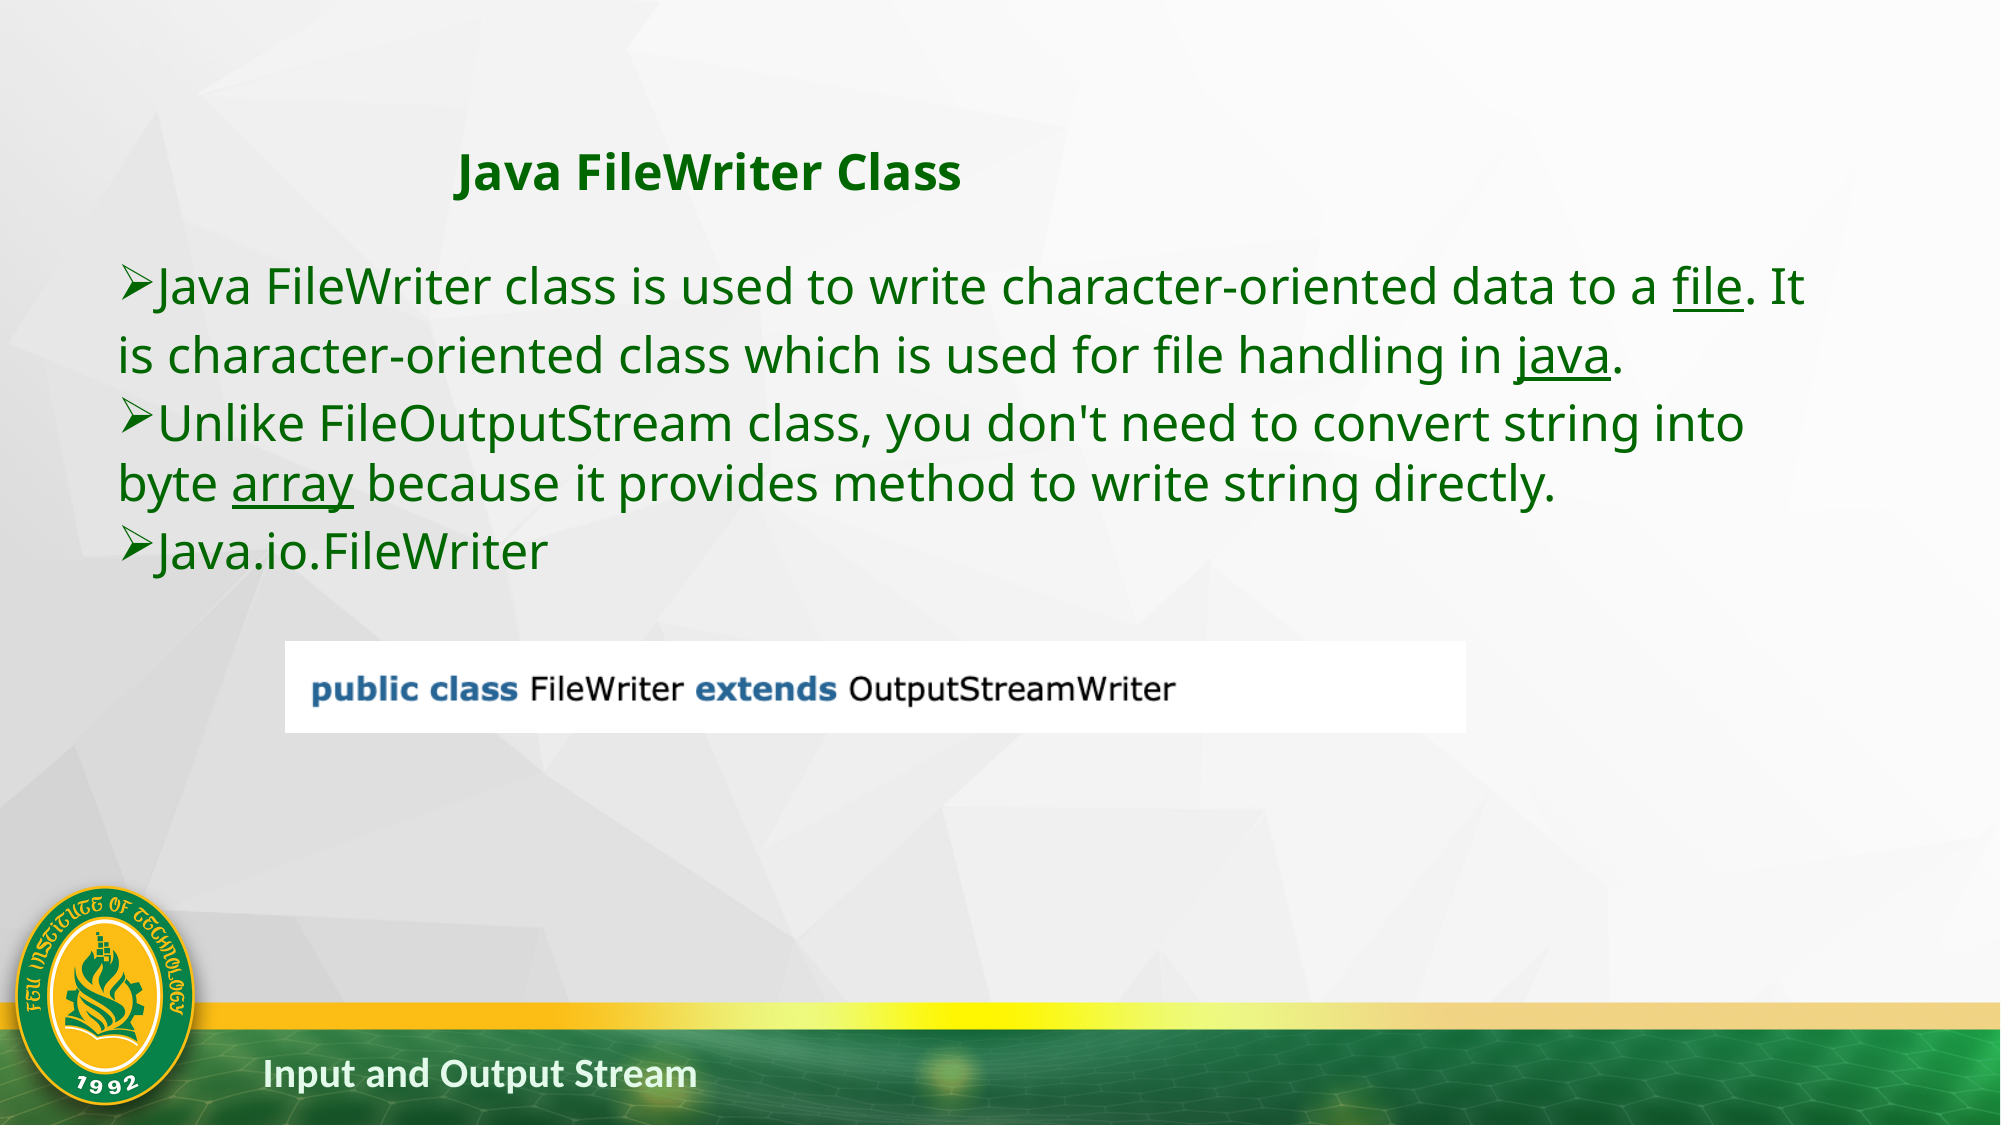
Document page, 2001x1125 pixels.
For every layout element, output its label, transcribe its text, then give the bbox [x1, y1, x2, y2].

text_box Java FileWriter Class [442, 133, 1625, 247]
text_box Input and Output Stream [247, 1038, 1325, 1104]
picture [0, 0, 2001, 1125]
text_box Java FileWriter class is used to write character-oriented data to a file. It is character-oriented class which is used for file handling in java. Unlike FileOutputStream class, you don't need to convert string into byte array because it provides method to write string directly. Java.io.FileWriter [102, 247, 1851, 1007]
